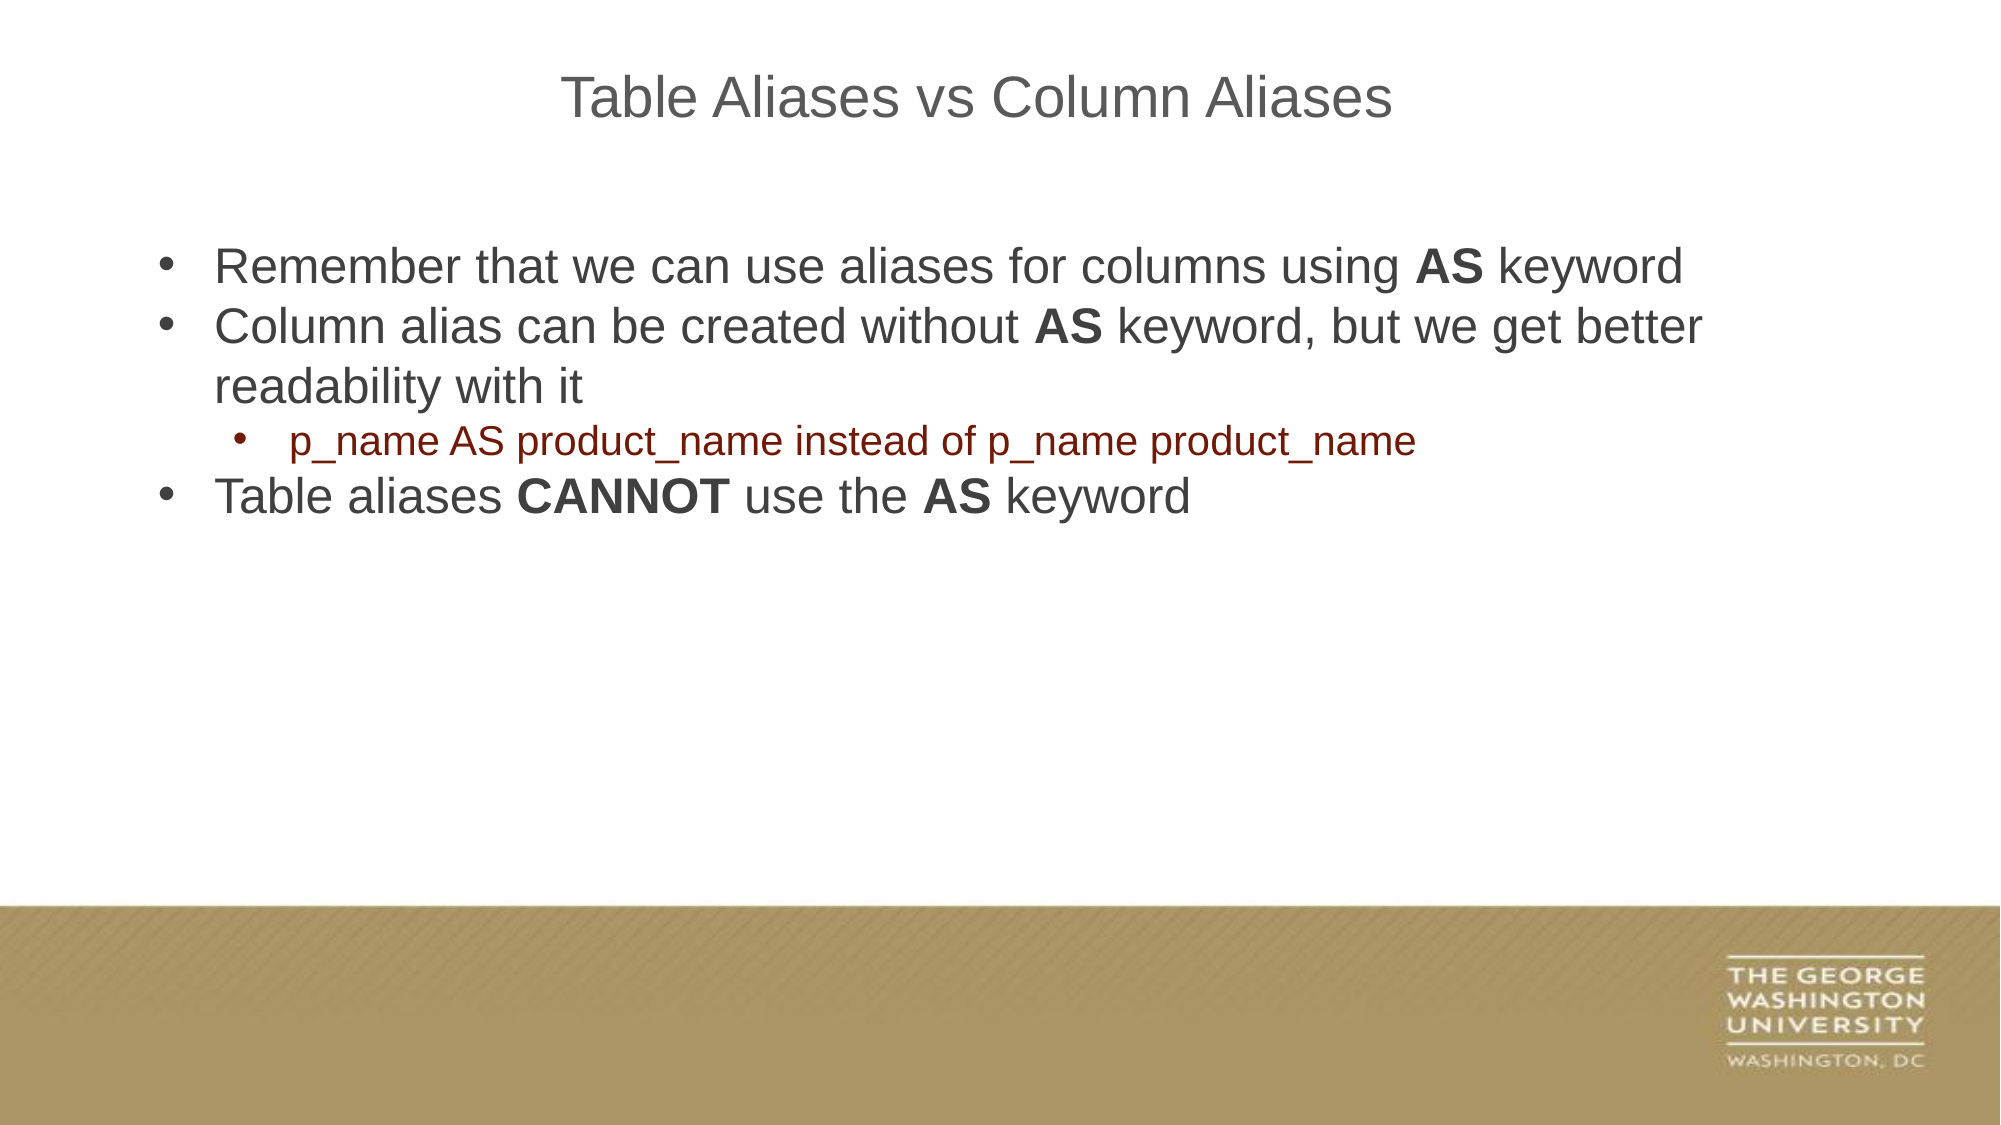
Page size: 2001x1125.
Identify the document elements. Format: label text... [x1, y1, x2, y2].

text_box Remember that we can use aliases for columns using AS keyword Column alias can be created without AS keyword, but we get better readability with it p_name AS product_name instead of p_name product_name Table aliases CANNOT use the AS keyword [68, 226, 1919, 531]
title Table Aliases vs Column Aliases [422, 51, 1533, 148]
picture [0, 0, 2000, 1125]
